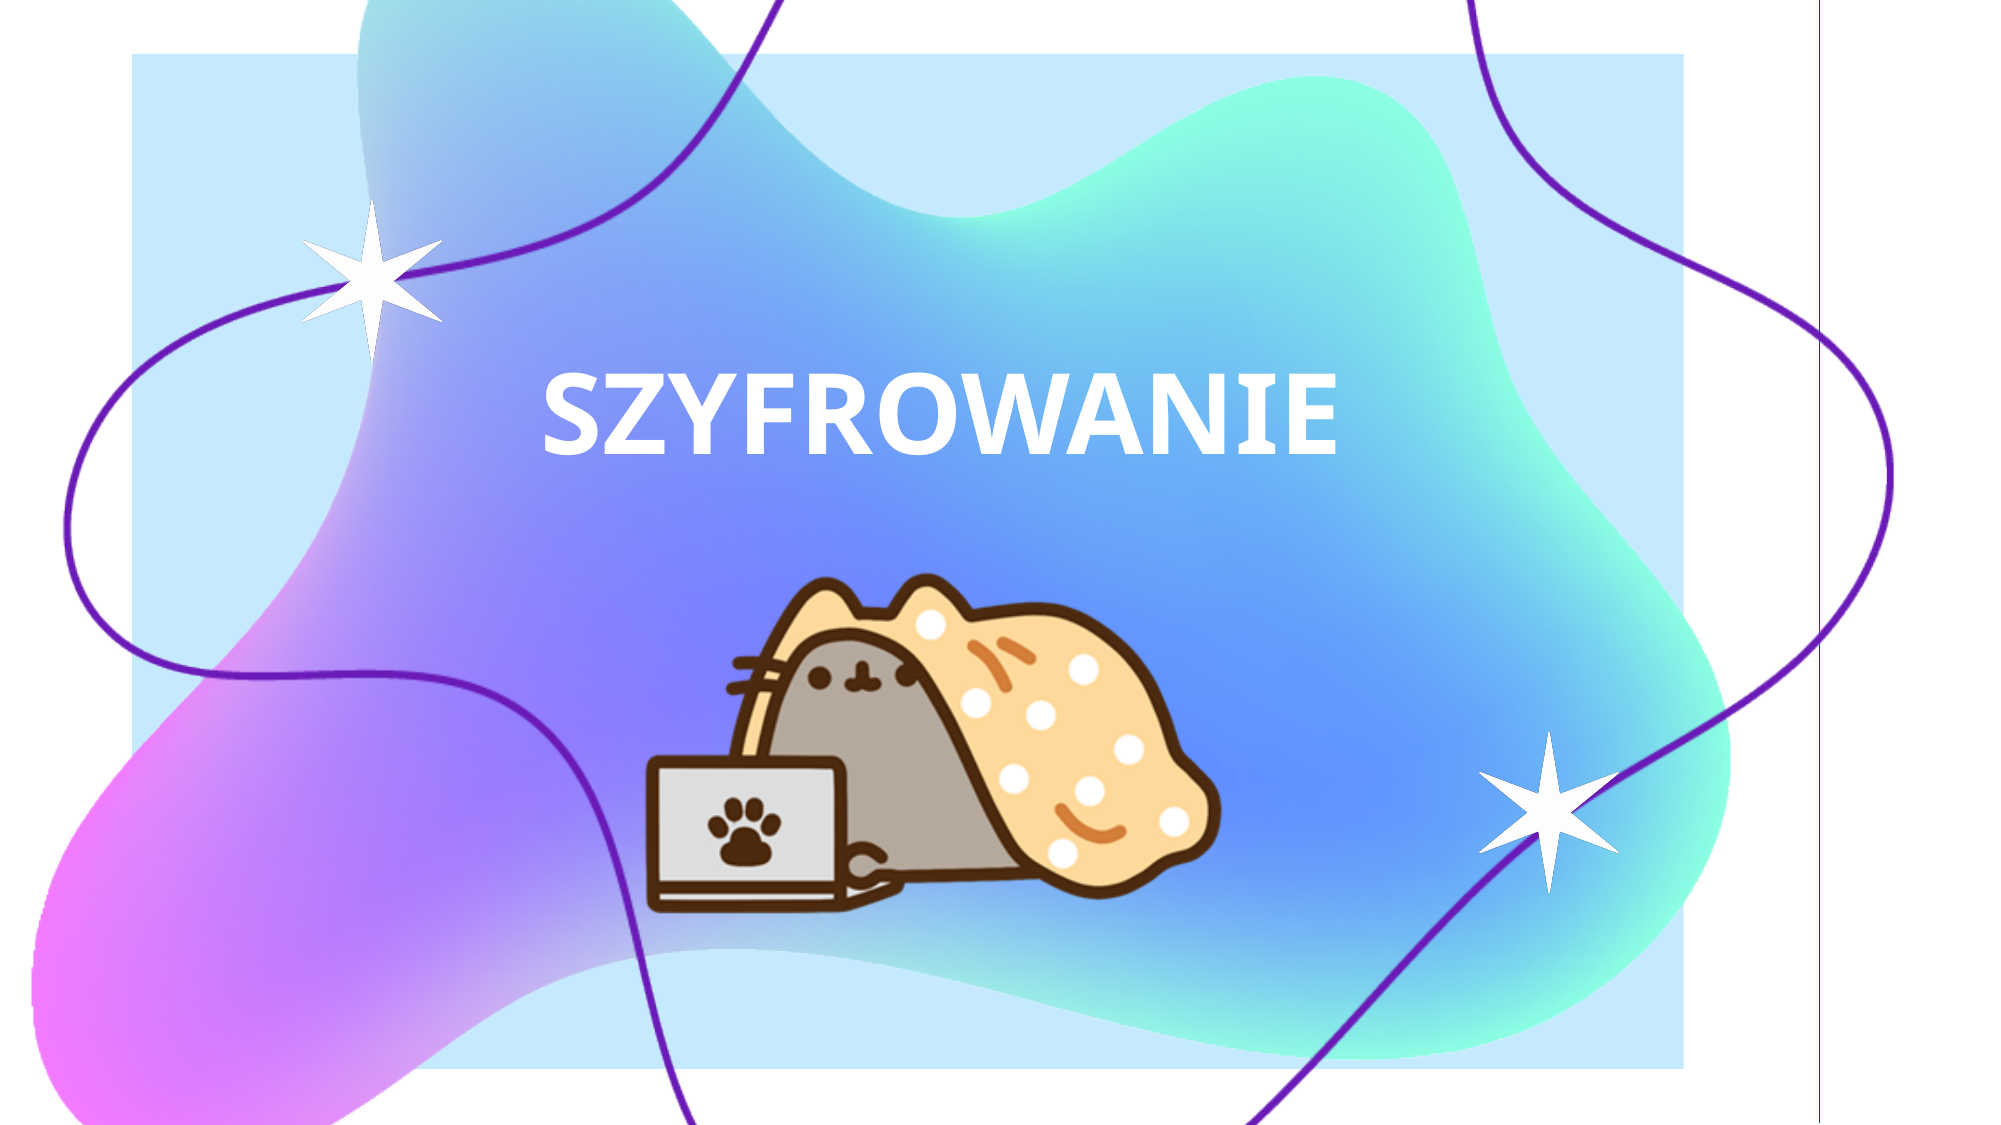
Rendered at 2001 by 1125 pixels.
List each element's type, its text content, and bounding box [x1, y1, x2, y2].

picture [13, 0, 1907, 1125]
title SZYFROWANIE [381, 214, 1502, 587]
